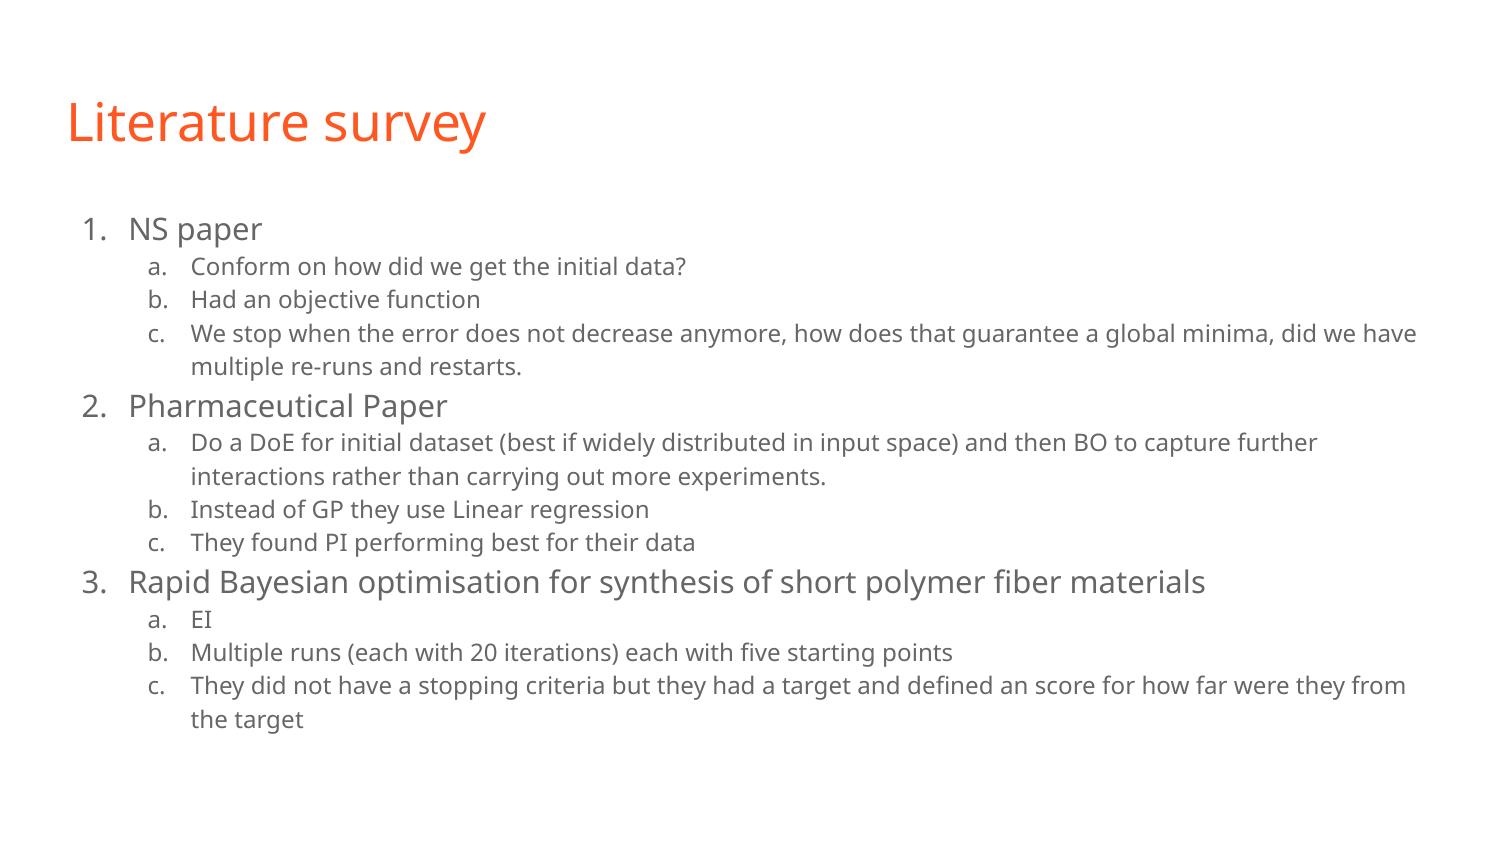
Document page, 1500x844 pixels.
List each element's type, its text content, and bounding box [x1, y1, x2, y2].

title Literature survey [51, 72, 1449, 167]
list NS paper Conform on how did we get the initial data? Had an objective function We stop when the error does not decrease anymore, how does that guarantee a global minima, did we have multiple re-runs and restarts. Pharmaceutical Paper Do a DoE for initial dataset (best if widely distributed in input space) and then BO to capture further interactions rather than carrying out more experiments. Instead of GP they use Linear regression They found PI performing best for their data Rapid Bayesian optimisation for synthesis of short polymer fiber materials EI Multiple runs (each with 20 iterations) each with five starting points They did not have a stopping criteria but they had a target and defined an score for how far were they from the target [51, 189, 1449, 750]
